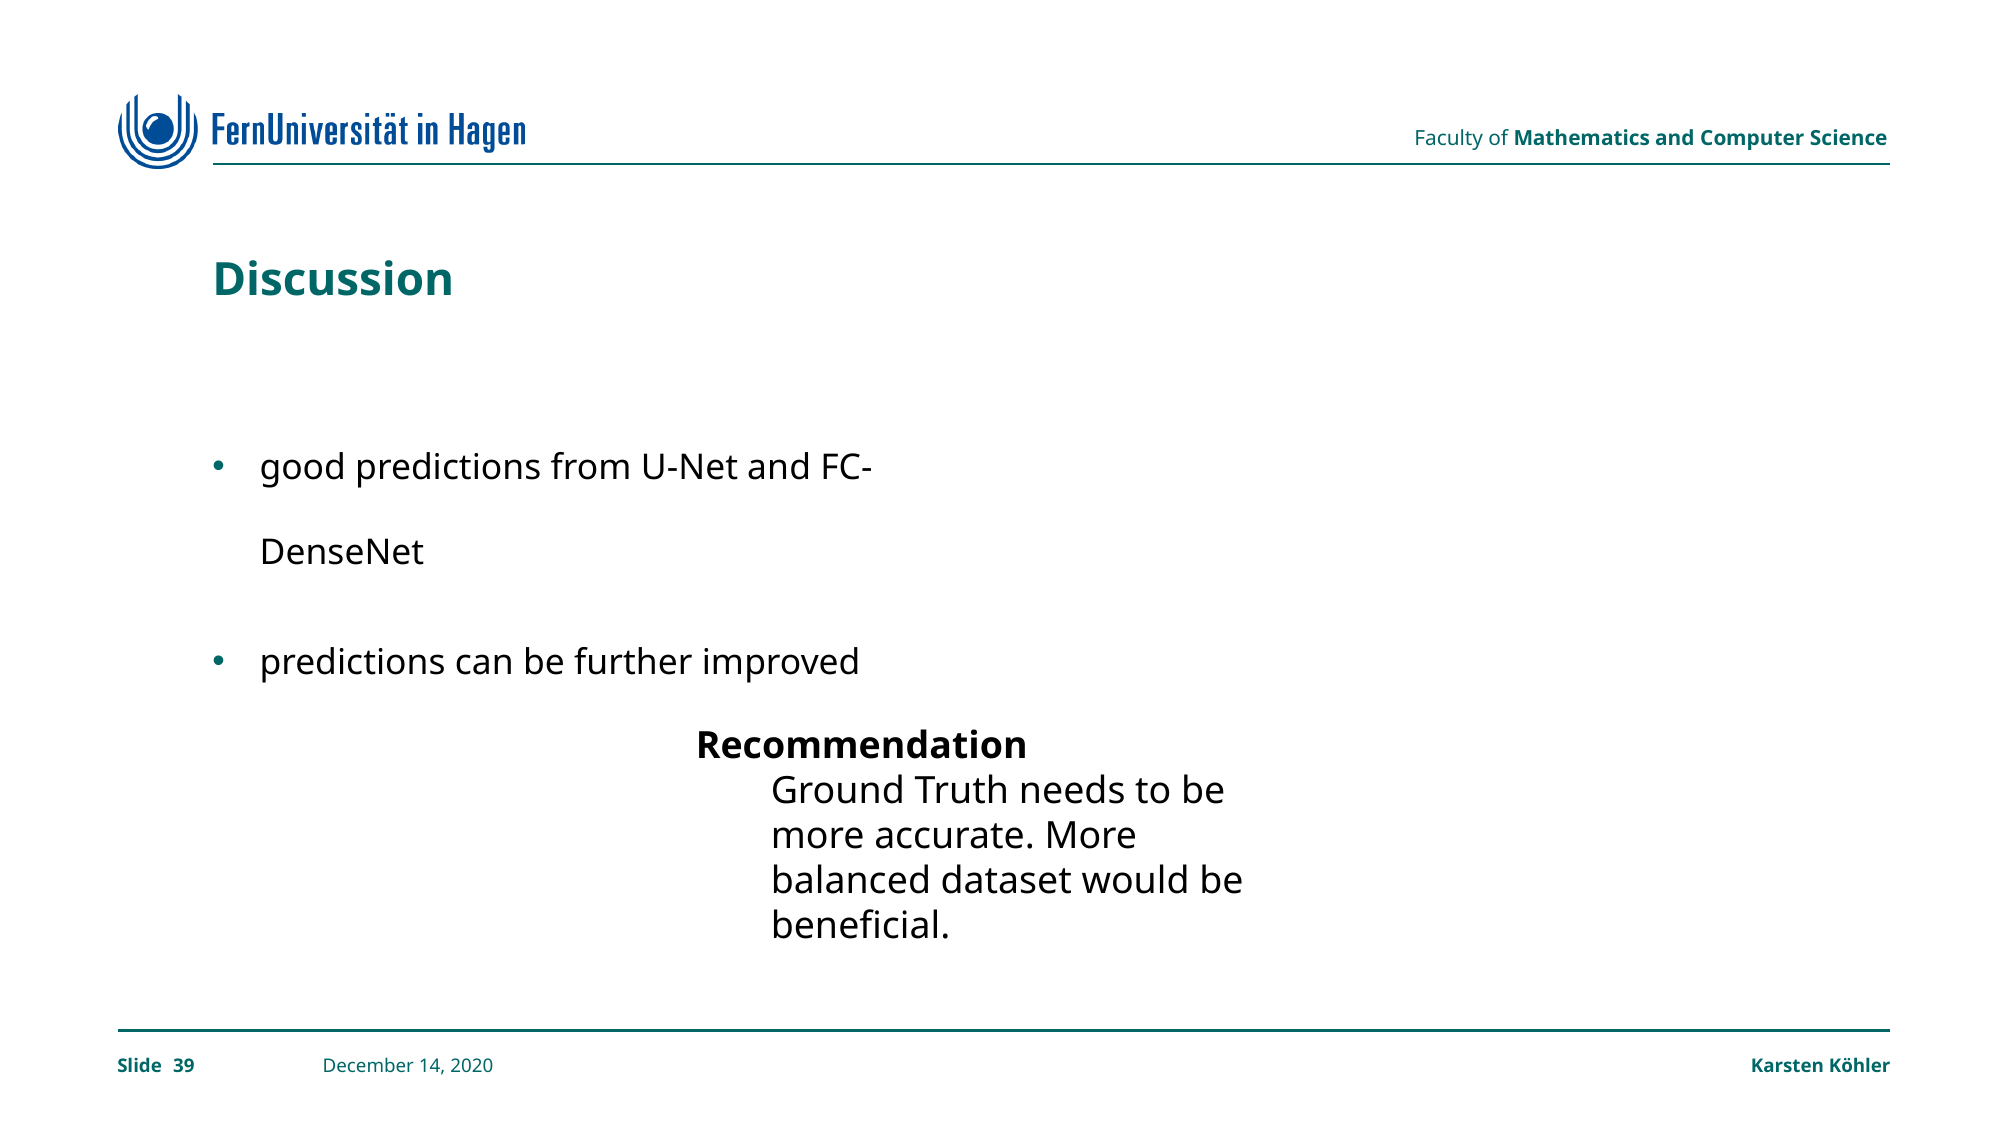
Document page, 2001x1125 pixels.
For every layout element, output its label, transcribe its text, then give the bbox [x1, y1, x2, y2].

slide_number 39 [173, 1054, 280, 1094]
title Discussion [212, 249, 1890, 315]
footer Karsten Köhler [595, 1054, 1891, 1094]
picture [118, 94, 525, 169]
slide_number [322, 1054, 528, 1094]
list good predictions from U-Net and FC-DenseNet predictions can be further improved [212, 401, 1024, 646]
text_box Recommendation Ground Truth needs to be more accurate. More balanced dataset would be beneficial. [681, 713, 1319, 954]
